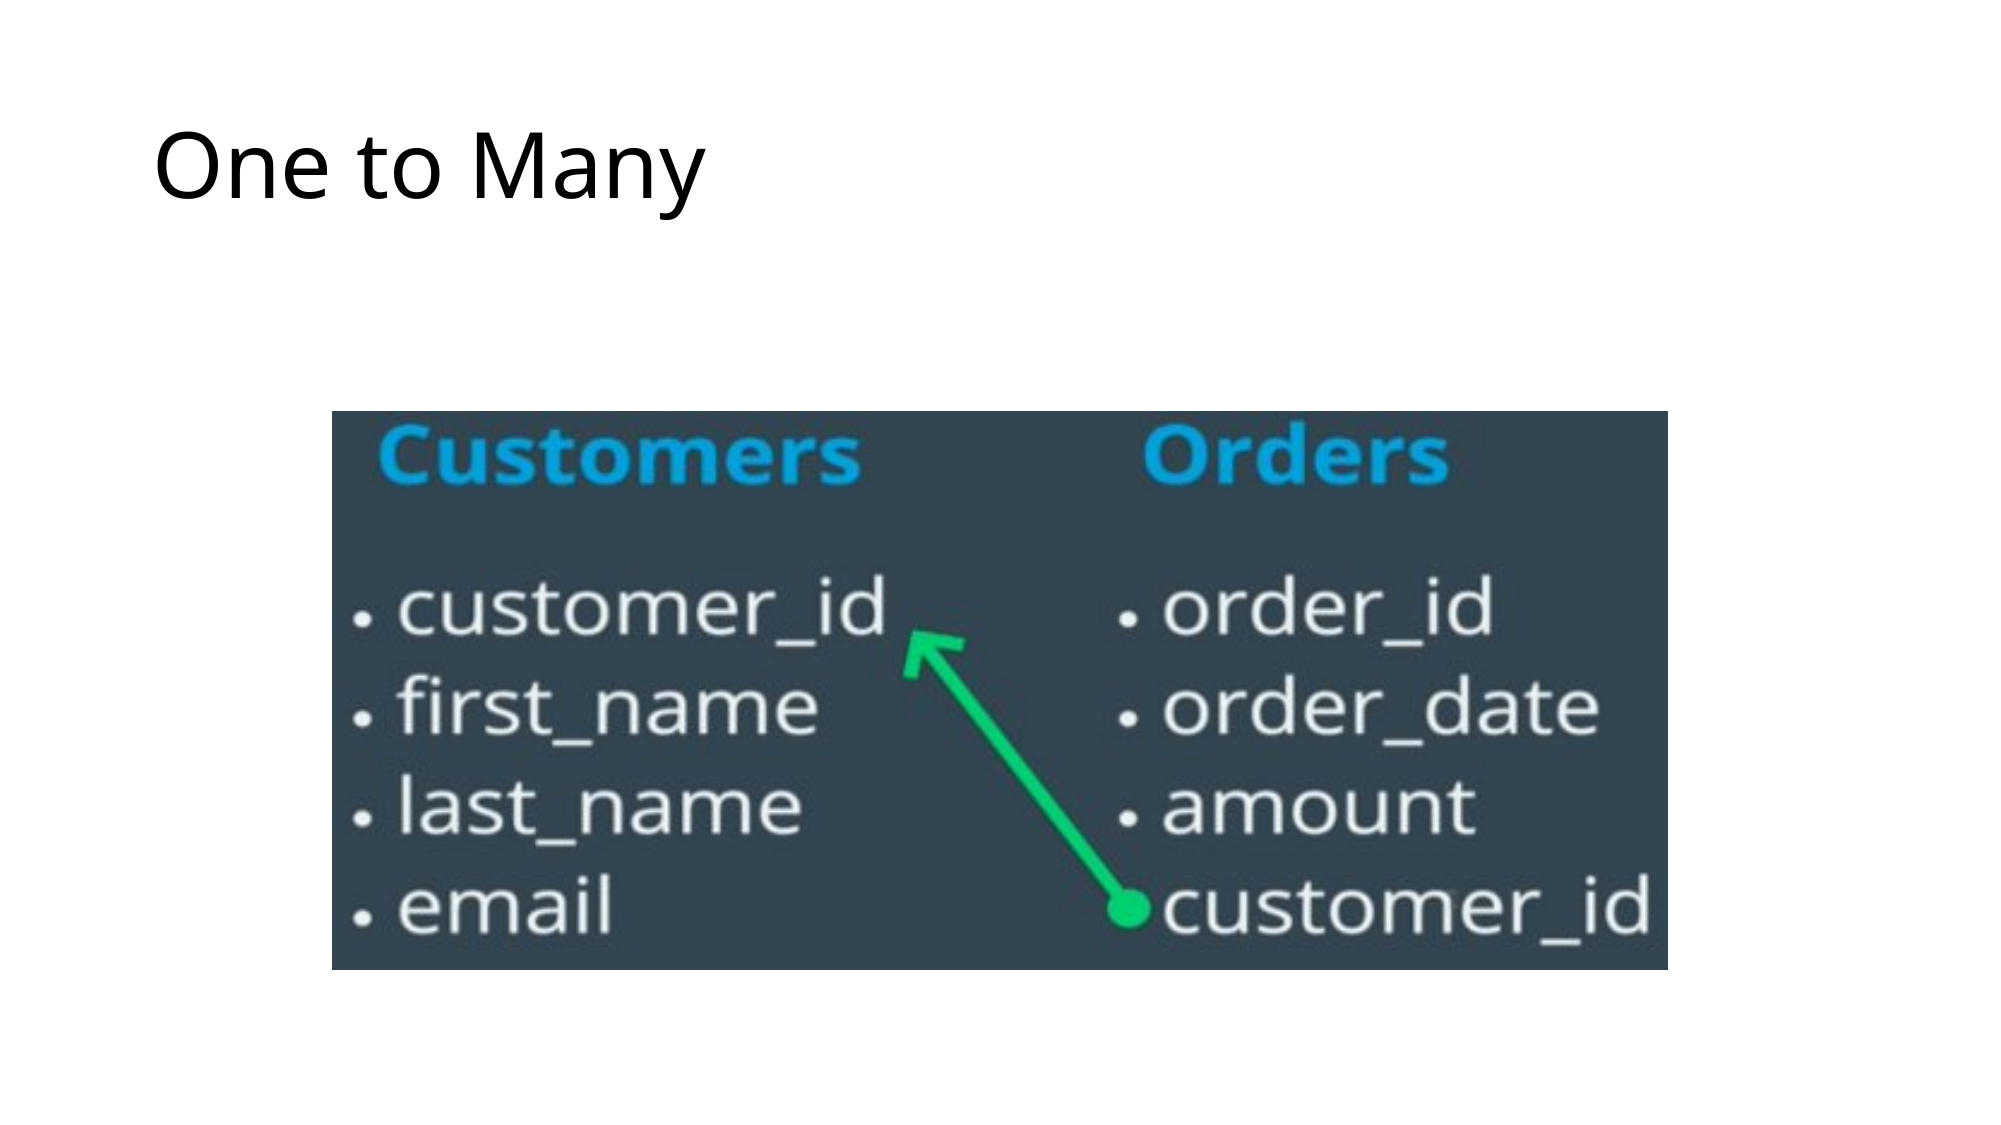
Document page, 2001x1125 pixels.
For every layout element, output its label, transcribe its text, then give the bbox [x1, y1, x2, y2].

title One to Many [137, 59, 1863, 278]
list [332, 411, 1668, 971]
